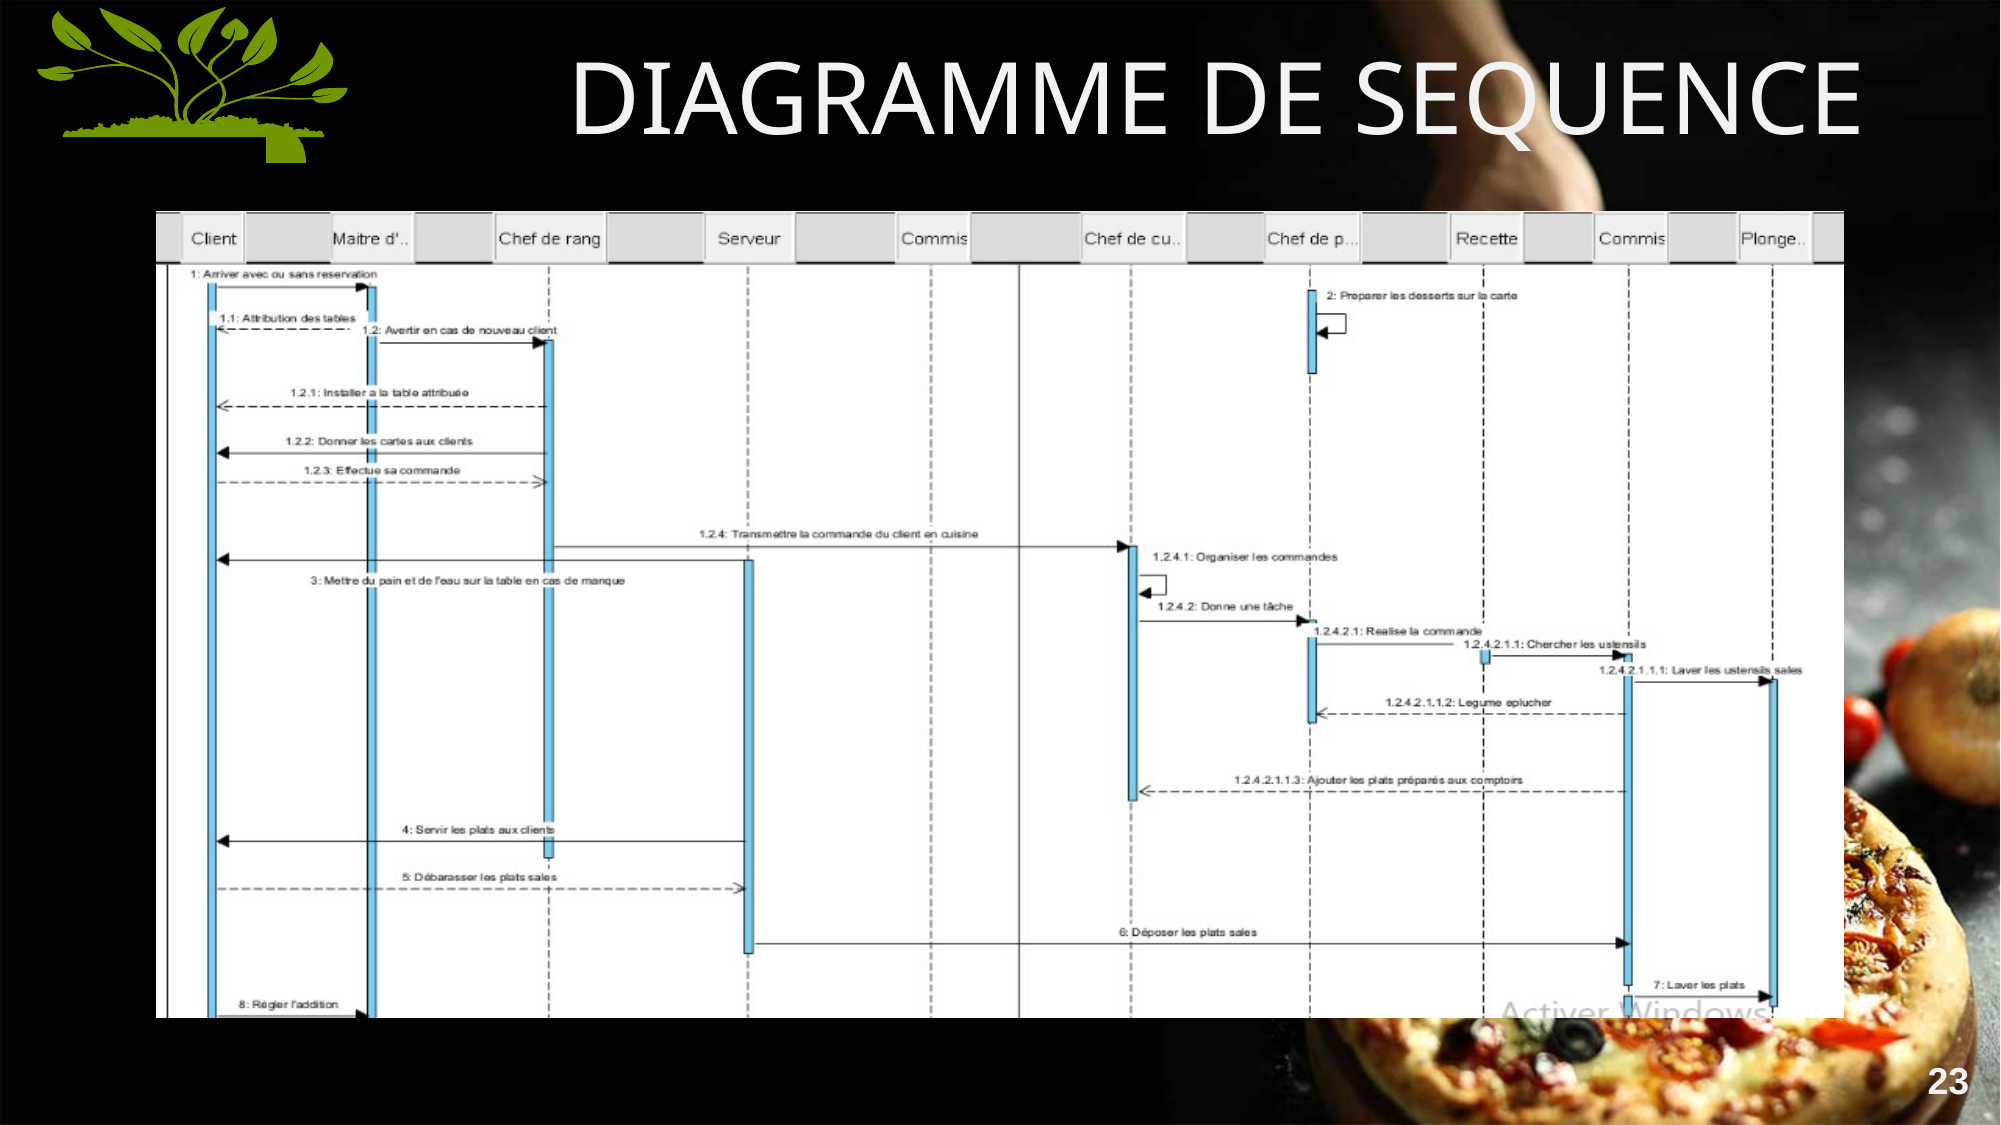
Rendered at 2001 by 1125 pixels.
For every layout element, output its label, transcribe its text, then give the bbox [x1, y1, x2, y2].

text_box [37, 6, 348, 138]
text_box 23 [1913, 1049, 1987, 1110]
picture [0, 0, 2001, 1125]
text_box DIAGRAMME DE SEQUENCE [311, 7, 1881, 183]
